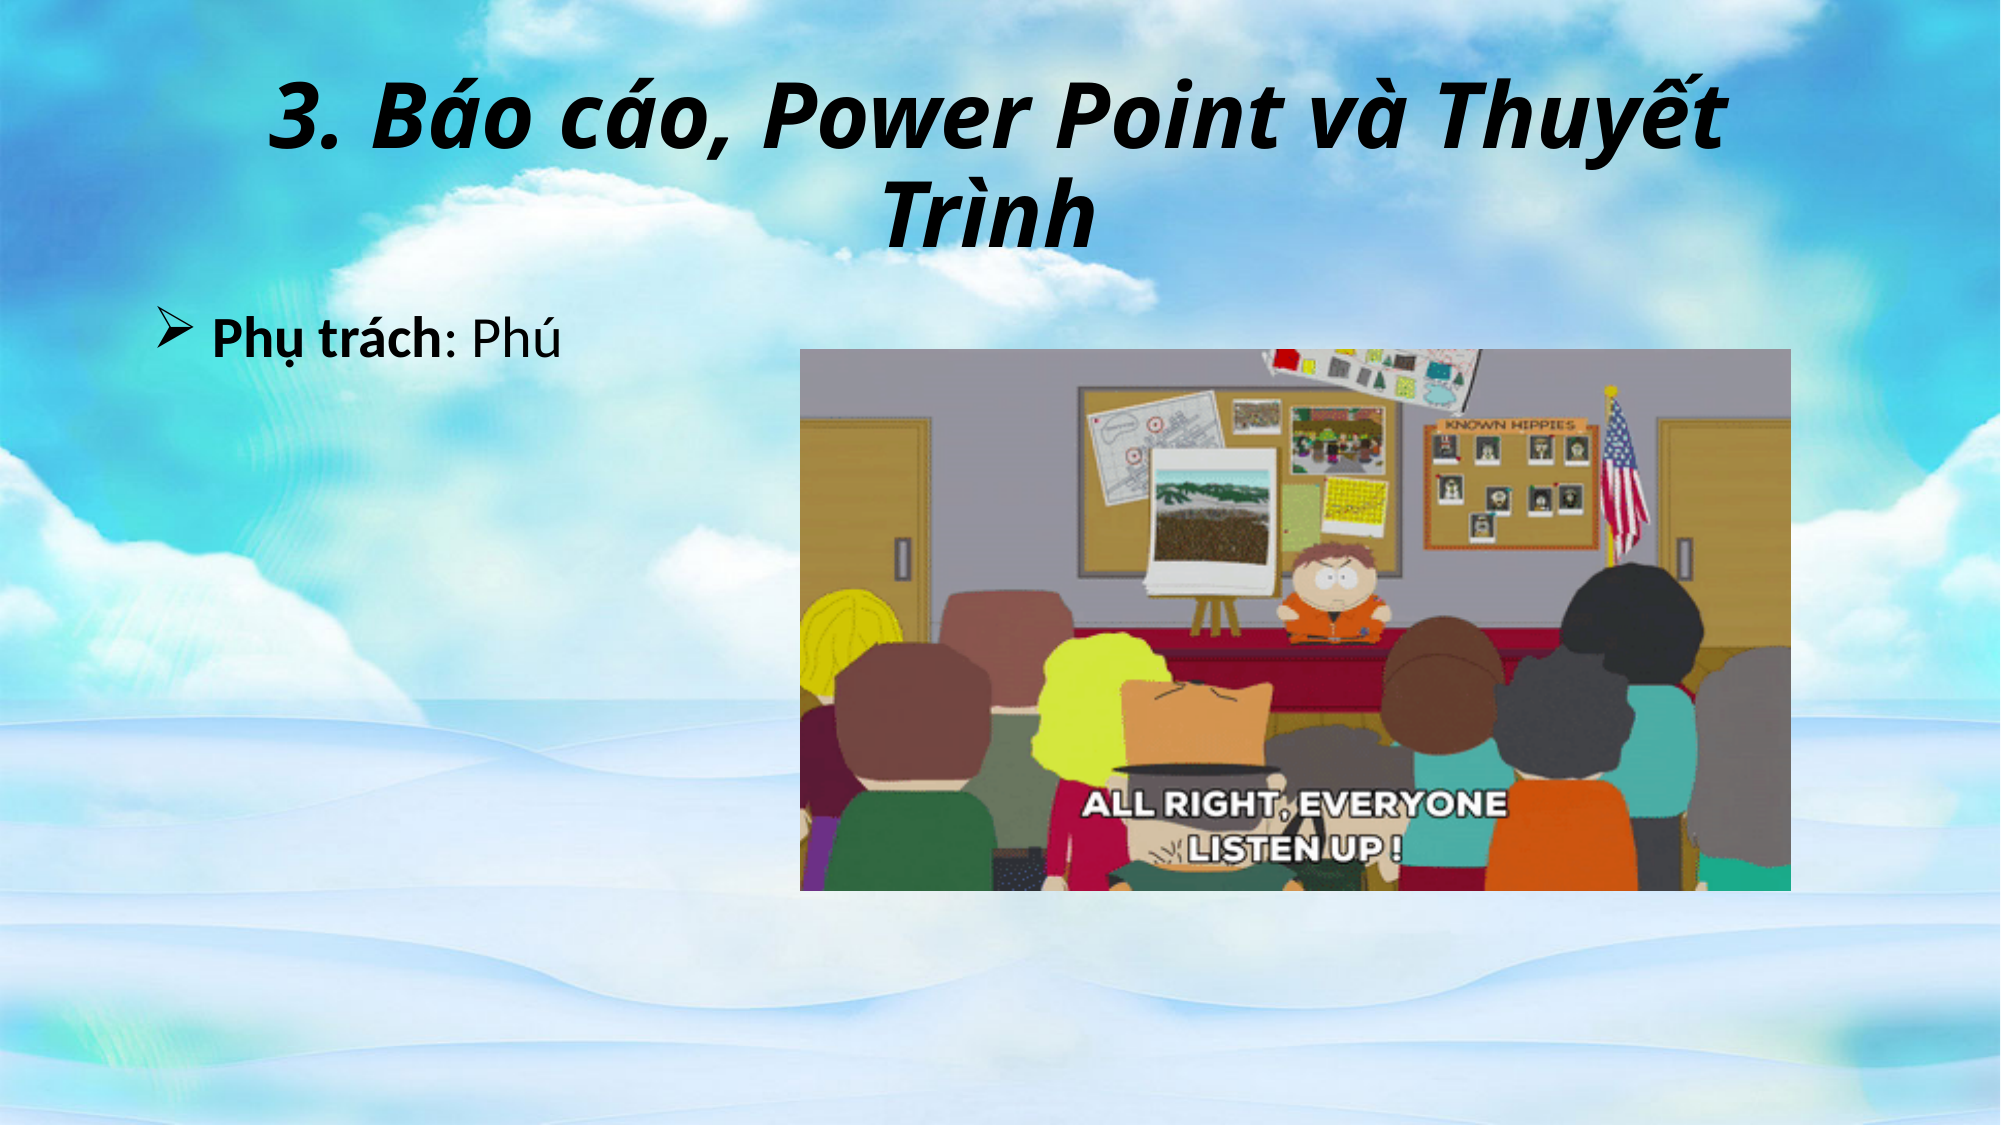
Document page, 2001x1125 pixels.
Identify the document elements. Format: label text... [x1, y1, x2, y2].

list Phụ trách: Phú [137, 299, 1863, 1014]
picture [0, 0, 2001, 1125]
title 3. Báo cáo, Power Point và Thuyết Trình [137, 59, 1863, 278]
